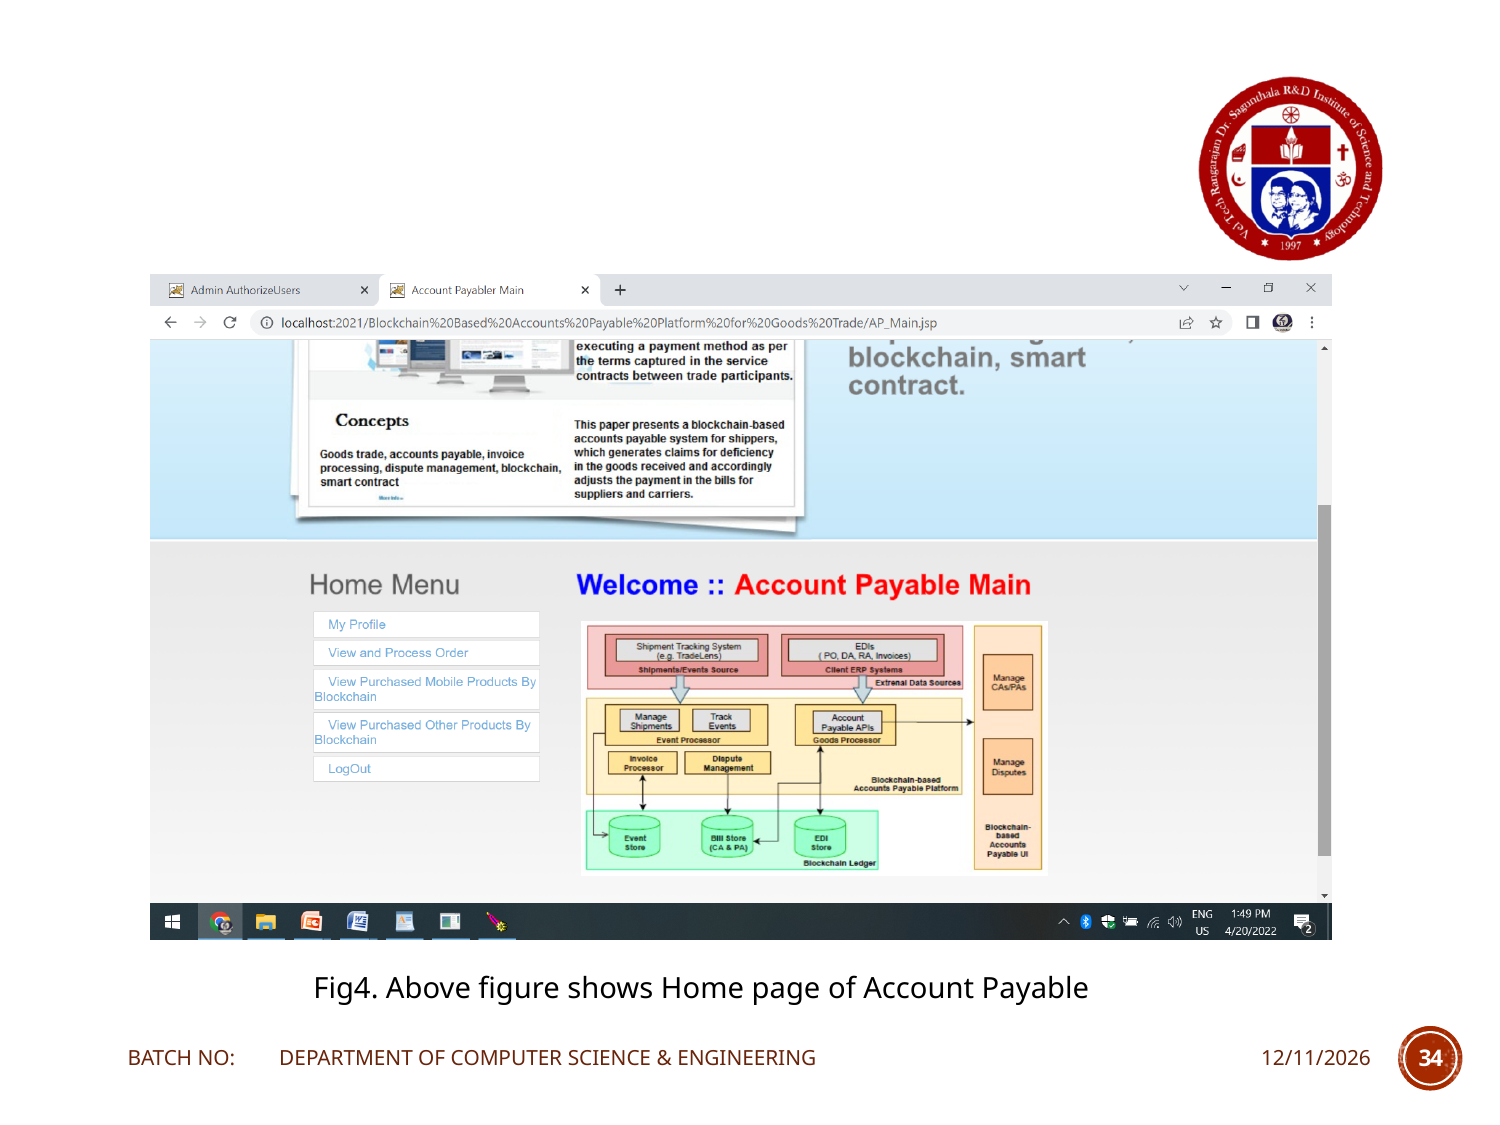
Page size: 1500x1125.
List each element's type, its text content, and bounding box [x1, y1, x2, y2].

text_box Fig4. Above figure shows Home page of Account Payable [298, 962, 1105, 1013]
footer BATCH NO: DEPARTMENT OF COMPUTER SCIENCE & ENGINEERING [112, 1028, 891, 1089]
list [153, 278, 1329, 937]
picture [1198, 76, 1383, 261]
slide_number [982, 1028, 1386, 1089]
slide_number 34 [1391, 1028, 1471, 1089]
